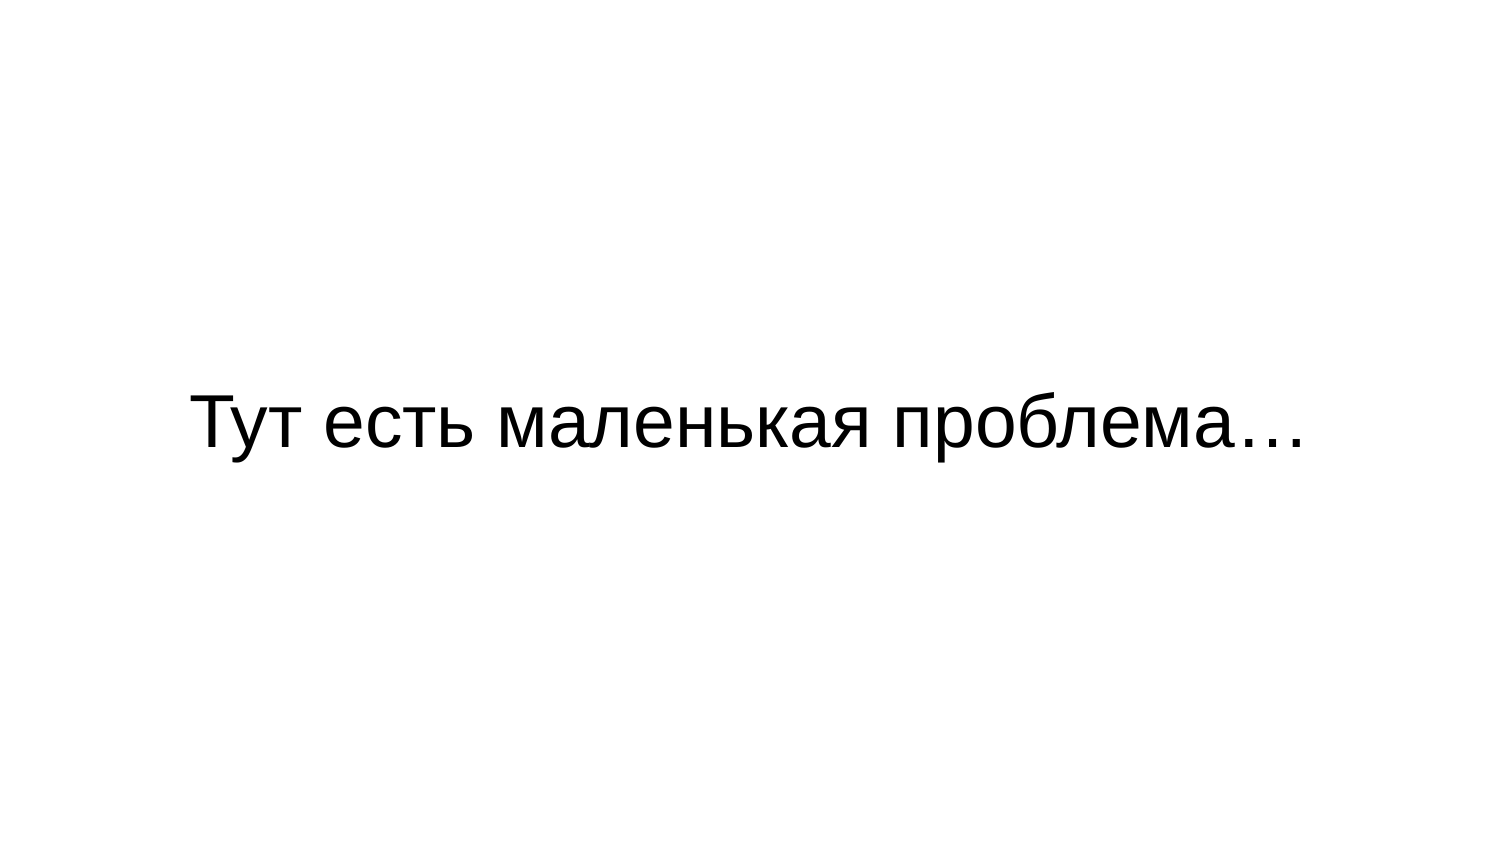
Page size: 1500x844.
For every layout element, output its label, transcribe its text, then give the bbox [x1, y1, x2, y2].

title Тут есть маленькая проблема… [51, 352, 1449, 491]
